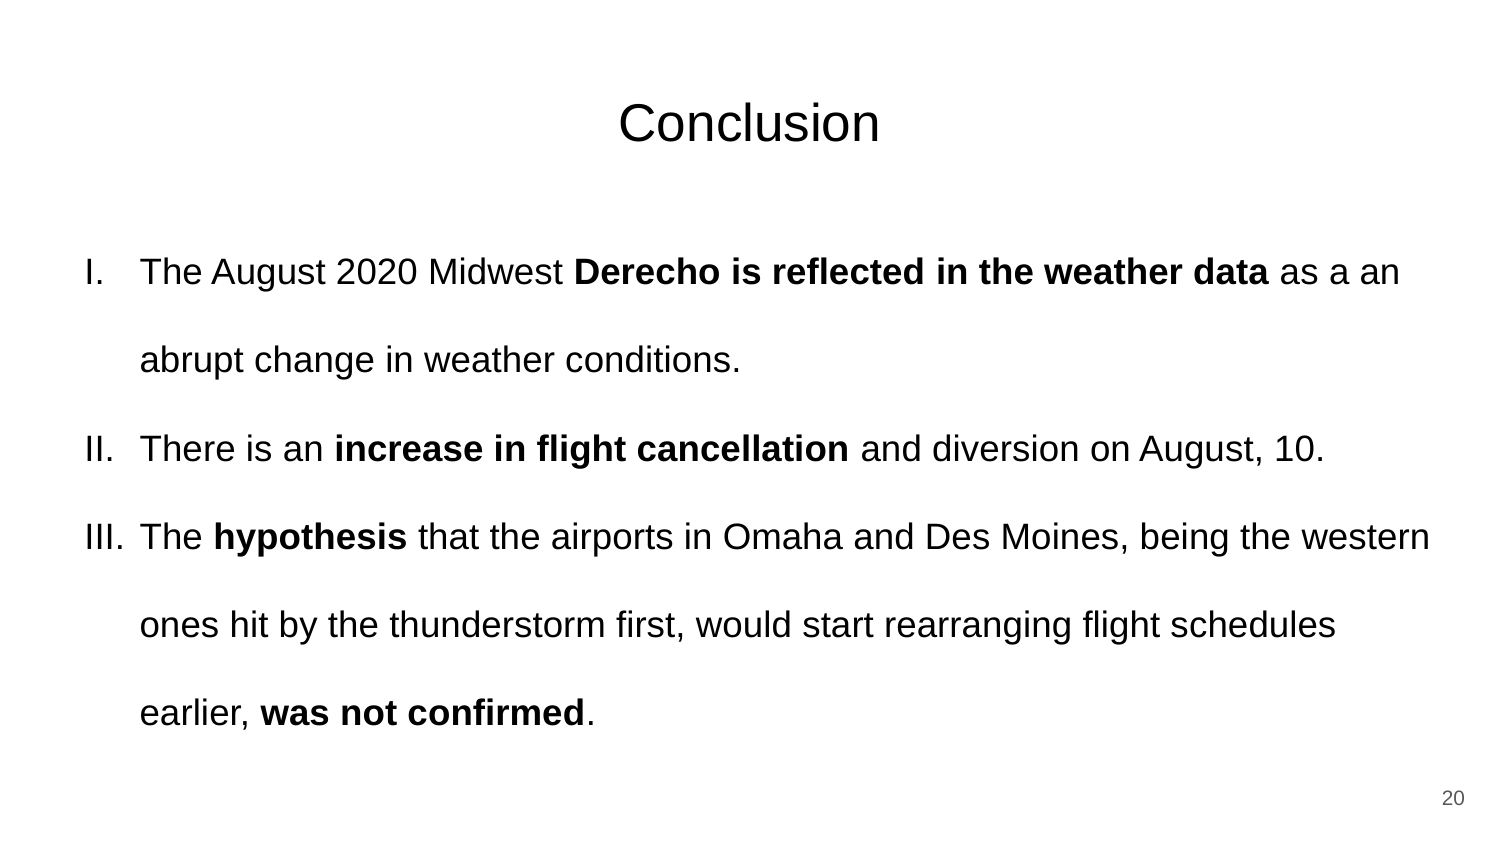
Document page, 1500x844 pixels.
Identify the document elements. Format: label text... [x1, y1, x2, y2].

slide_number ‹#› [1389, 764, 1480, 830]
title Conclusion [51, 72, 1449, 167]
list The August 2020 Midwest Derecho is reflected in the weather data as a an abrupt change in weather conditions. There is an increase in flight cancellation and diversion on August, 10. The hypothesis that the airports in Omaha and Des Moines, being the western ones hit by the thunderstorm first, would start rearranging flight schedules earlier, was not confirmed. [51, 189, 1449, 750]
